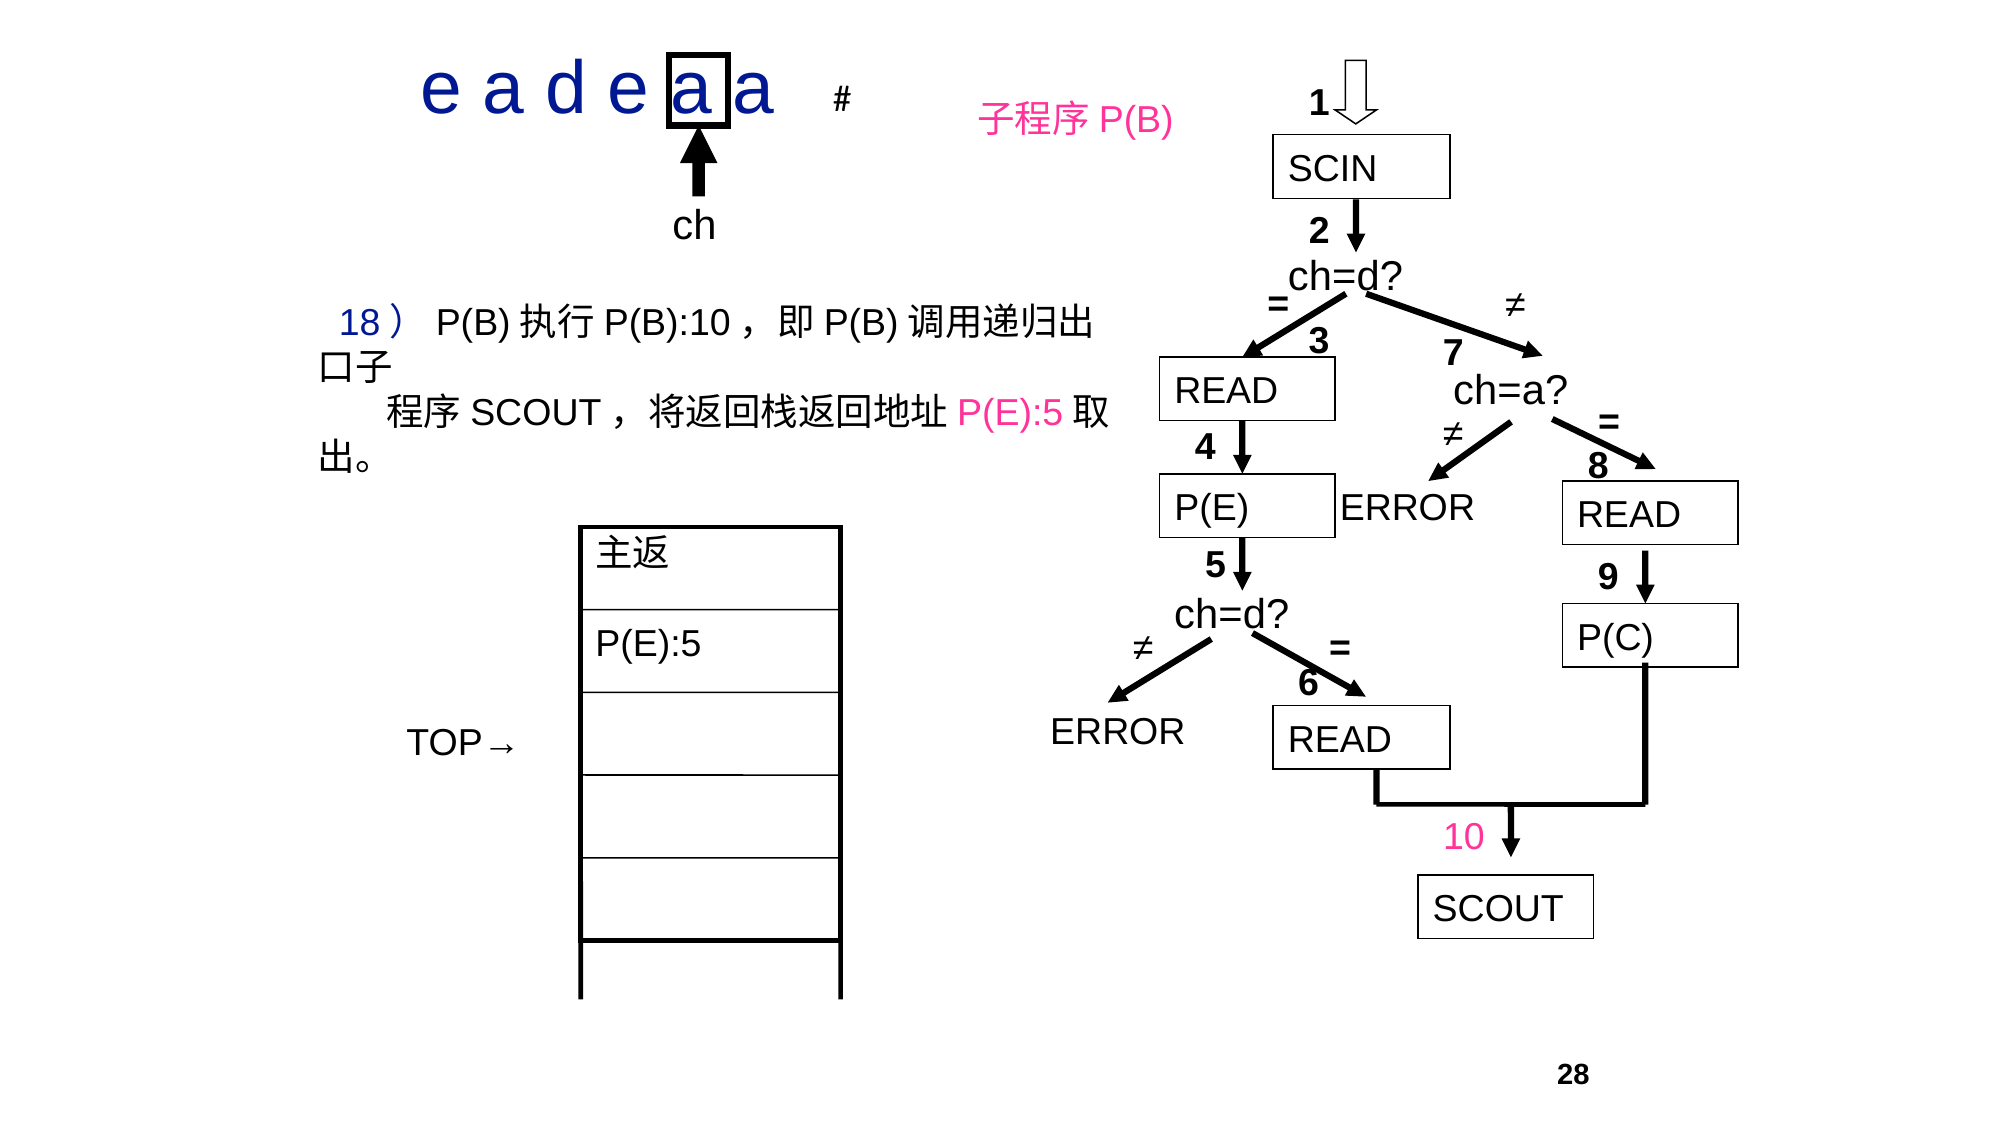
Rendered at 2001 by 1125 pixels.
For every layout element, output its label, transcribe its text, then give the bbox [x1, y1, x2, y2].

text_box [1035, 60, 1739, 939]
text_box 主返 P(E):5 [580, 858, 841, 941]
text_box 子程序P(B) [962, 87, 1035, 148]
slide_number 28 [1407, 1042, 1605, 1103]
text_box e a d e a a [405, 30, 790, 136]
text_box # [818, 66, 867, 127]
text_box 主返 P(E):5 [580, 693, 841, 857]
text_box 主返 P(E):5 [580, 527, 841, 609]
text_box TOP→ [391, 710, 569, 770]
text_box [657, 54, 741, 256]
text_box 18）P(B)执行P(B):10，即P(B)调用递归出口子 程序SCOUT，将返回栈返回地址P(E):5取出。 [303, 290, 1035, 576]
text_box 主返 P(E):5 [580, 610, 841, 692]
